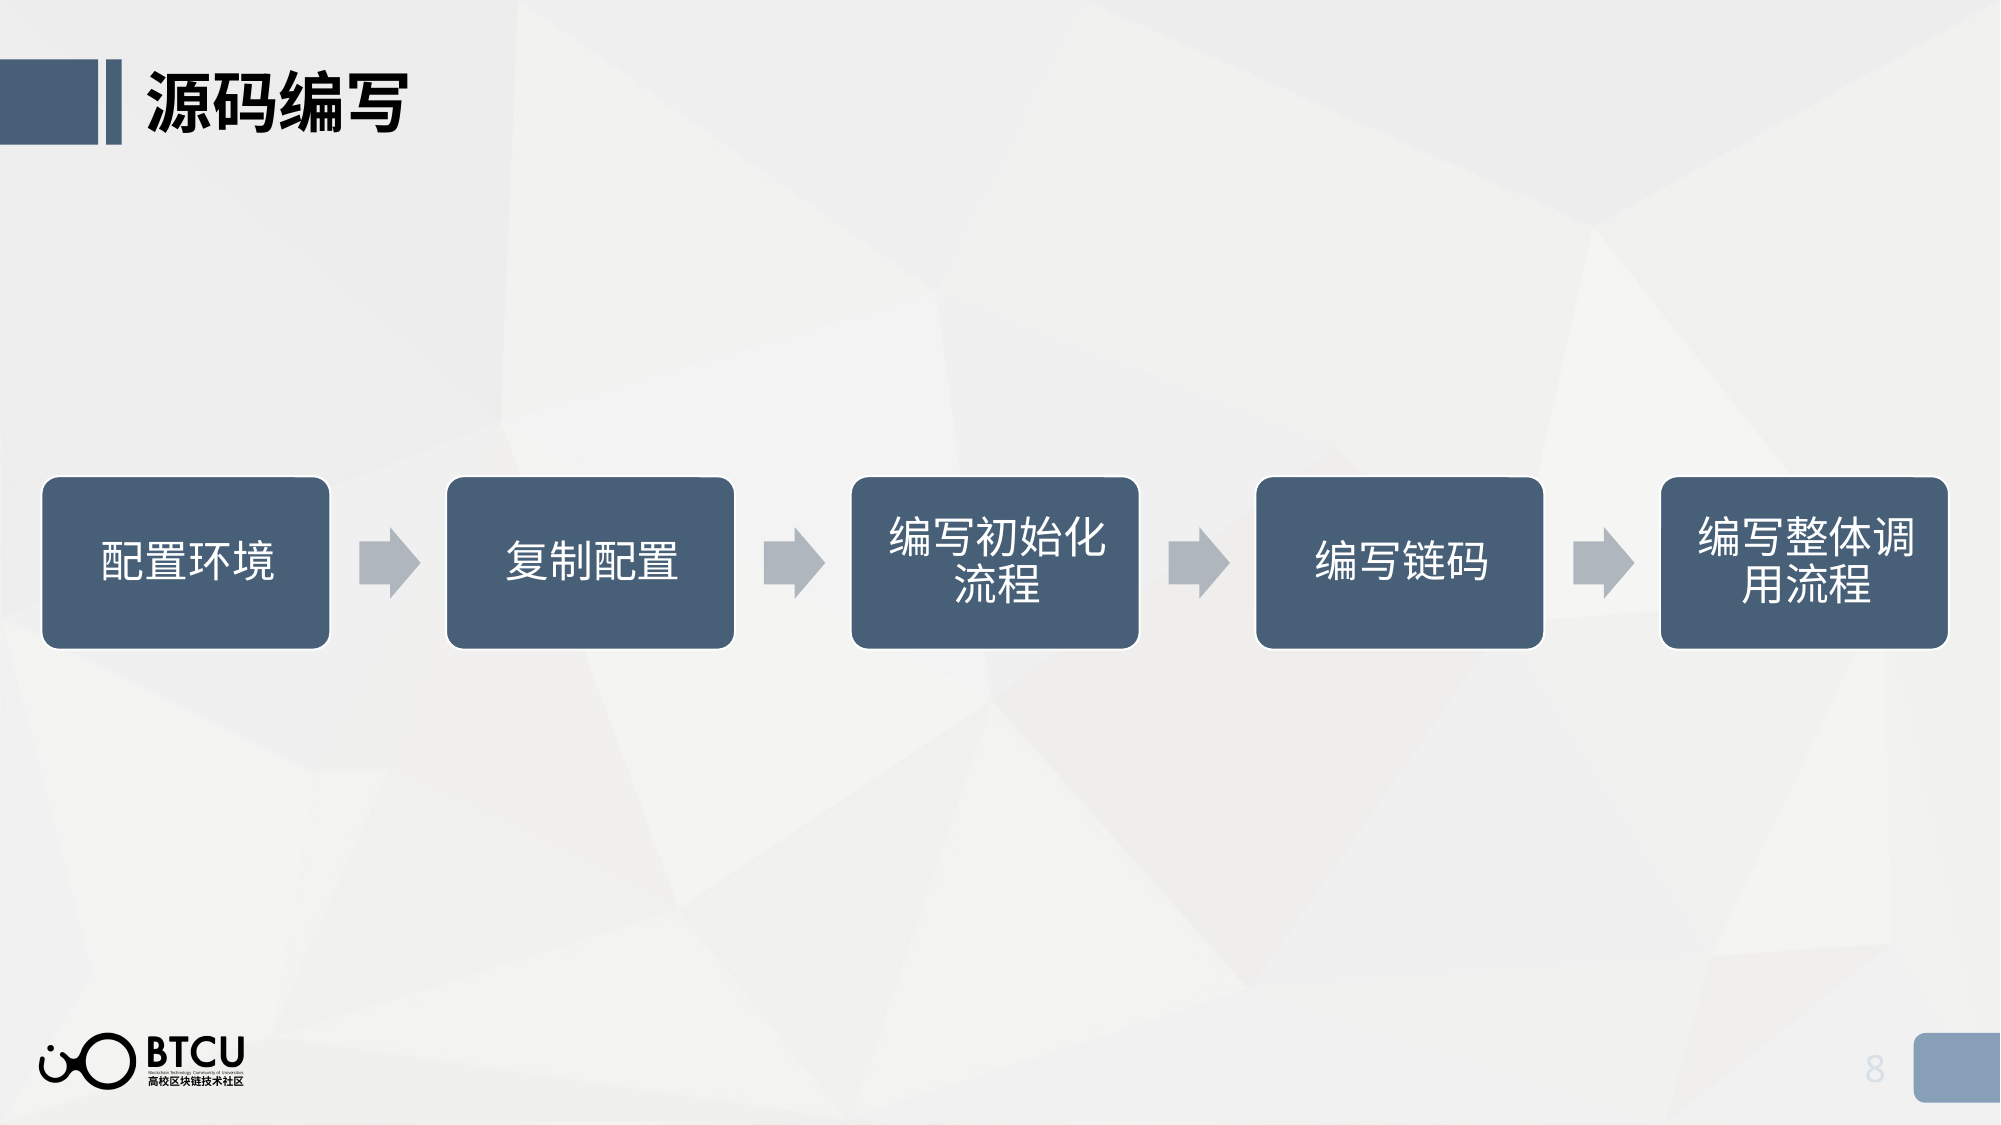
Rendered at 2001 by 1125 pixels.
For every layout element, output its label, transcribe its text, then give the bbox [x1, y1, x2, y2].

picture [18, 997, 274, 1125]
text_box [40, 144, 1950, 982]
text_box [0, 59, 99, 145]
text_box 8 [1849, 1037, 2000, 1104]
text_box [1916, 1032, 2000, 1037]
text_box [106, 59, 122, 144]
text_box 源码编写 [130, 53, 428, 144]
